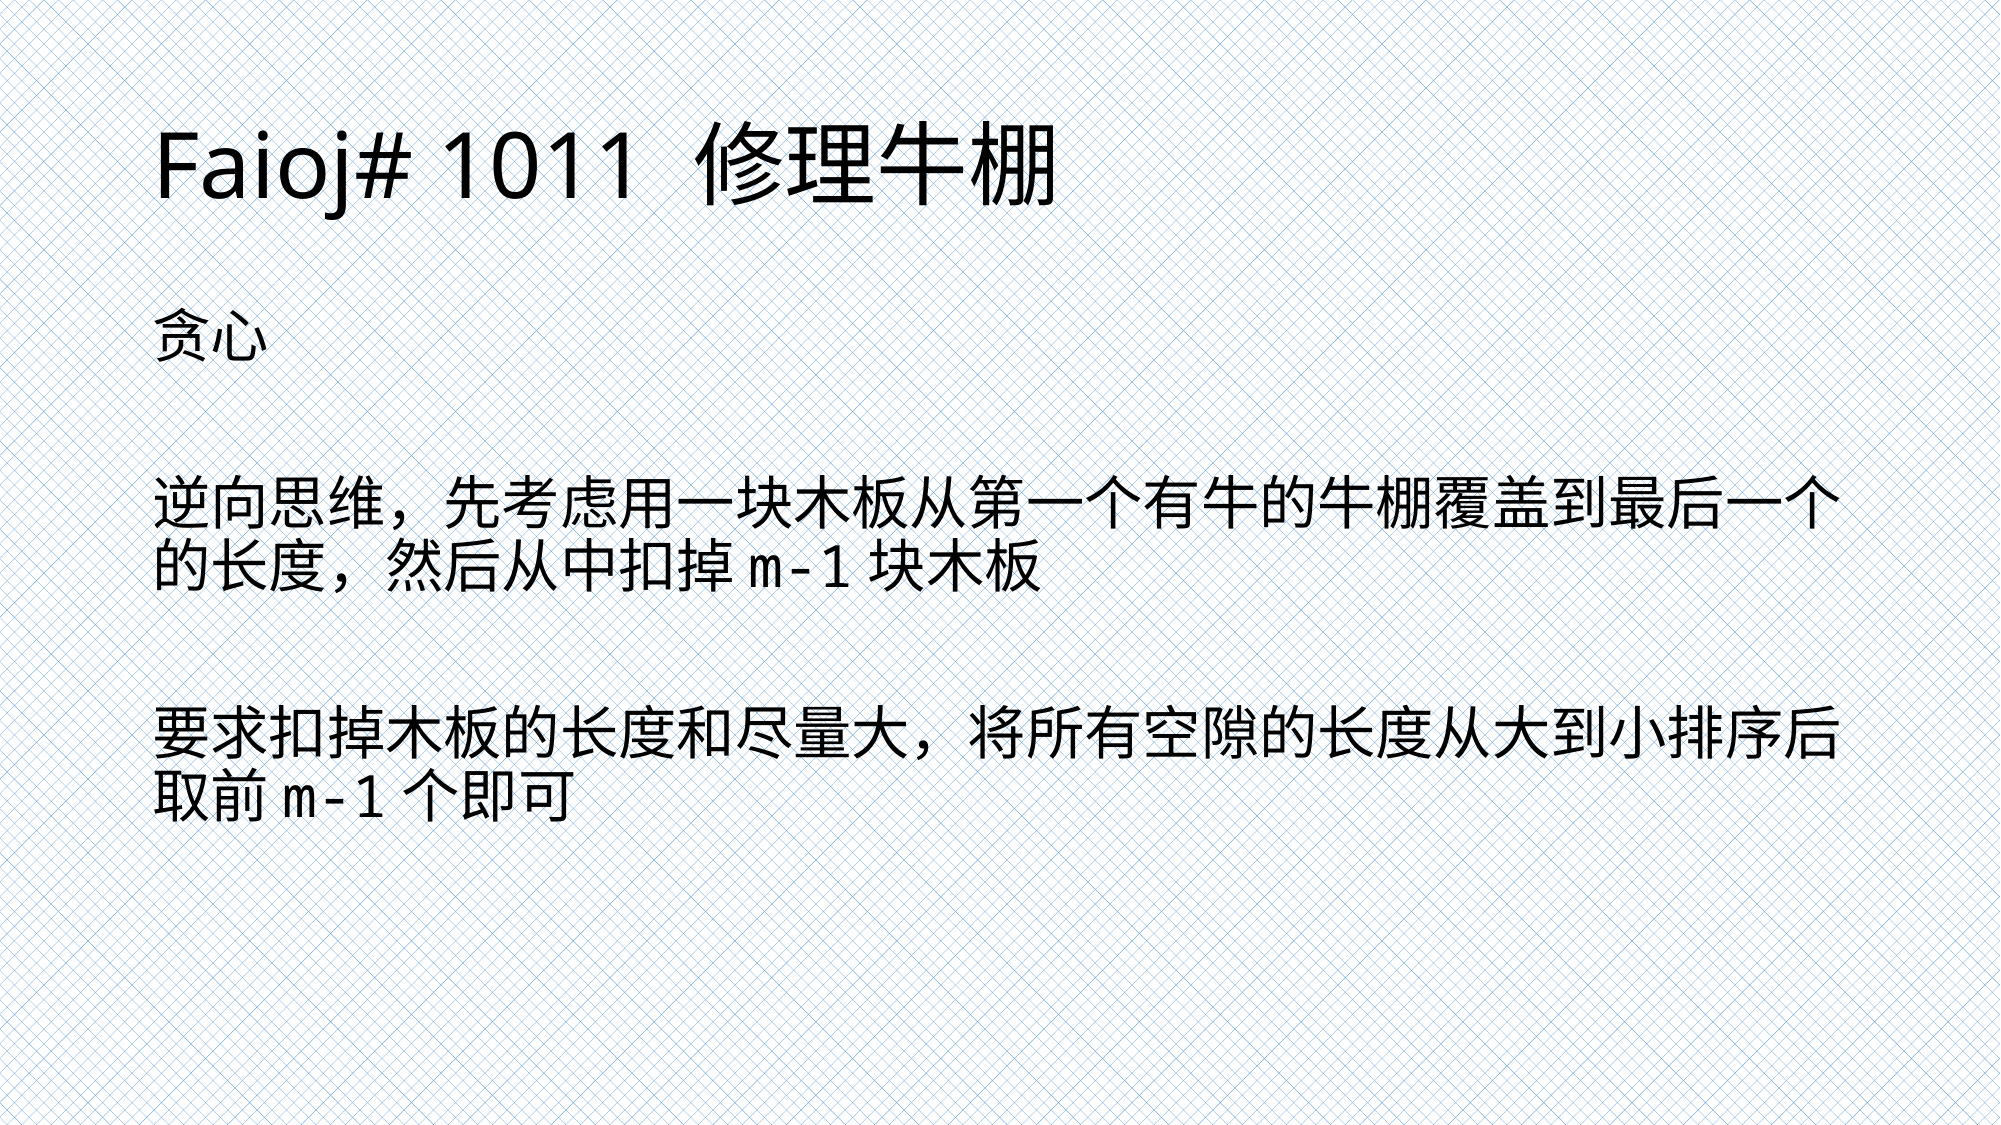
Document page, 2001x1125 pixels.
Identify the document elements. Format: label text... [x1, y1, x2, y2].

list 贪心 逆向思维，先考虑用一块木板从第一个有牛的牛棚覆盖到最后一个的长度，然后从中扣掉m-1块木板 要求扣掉木板的长度和尽量大，将所有空隙的长度从大到小排序后取前m-1个即可 [137, 299, 1863, 1014]
title Faioj# 1011 修理牛棚 [137, 59, 1863, 278]
